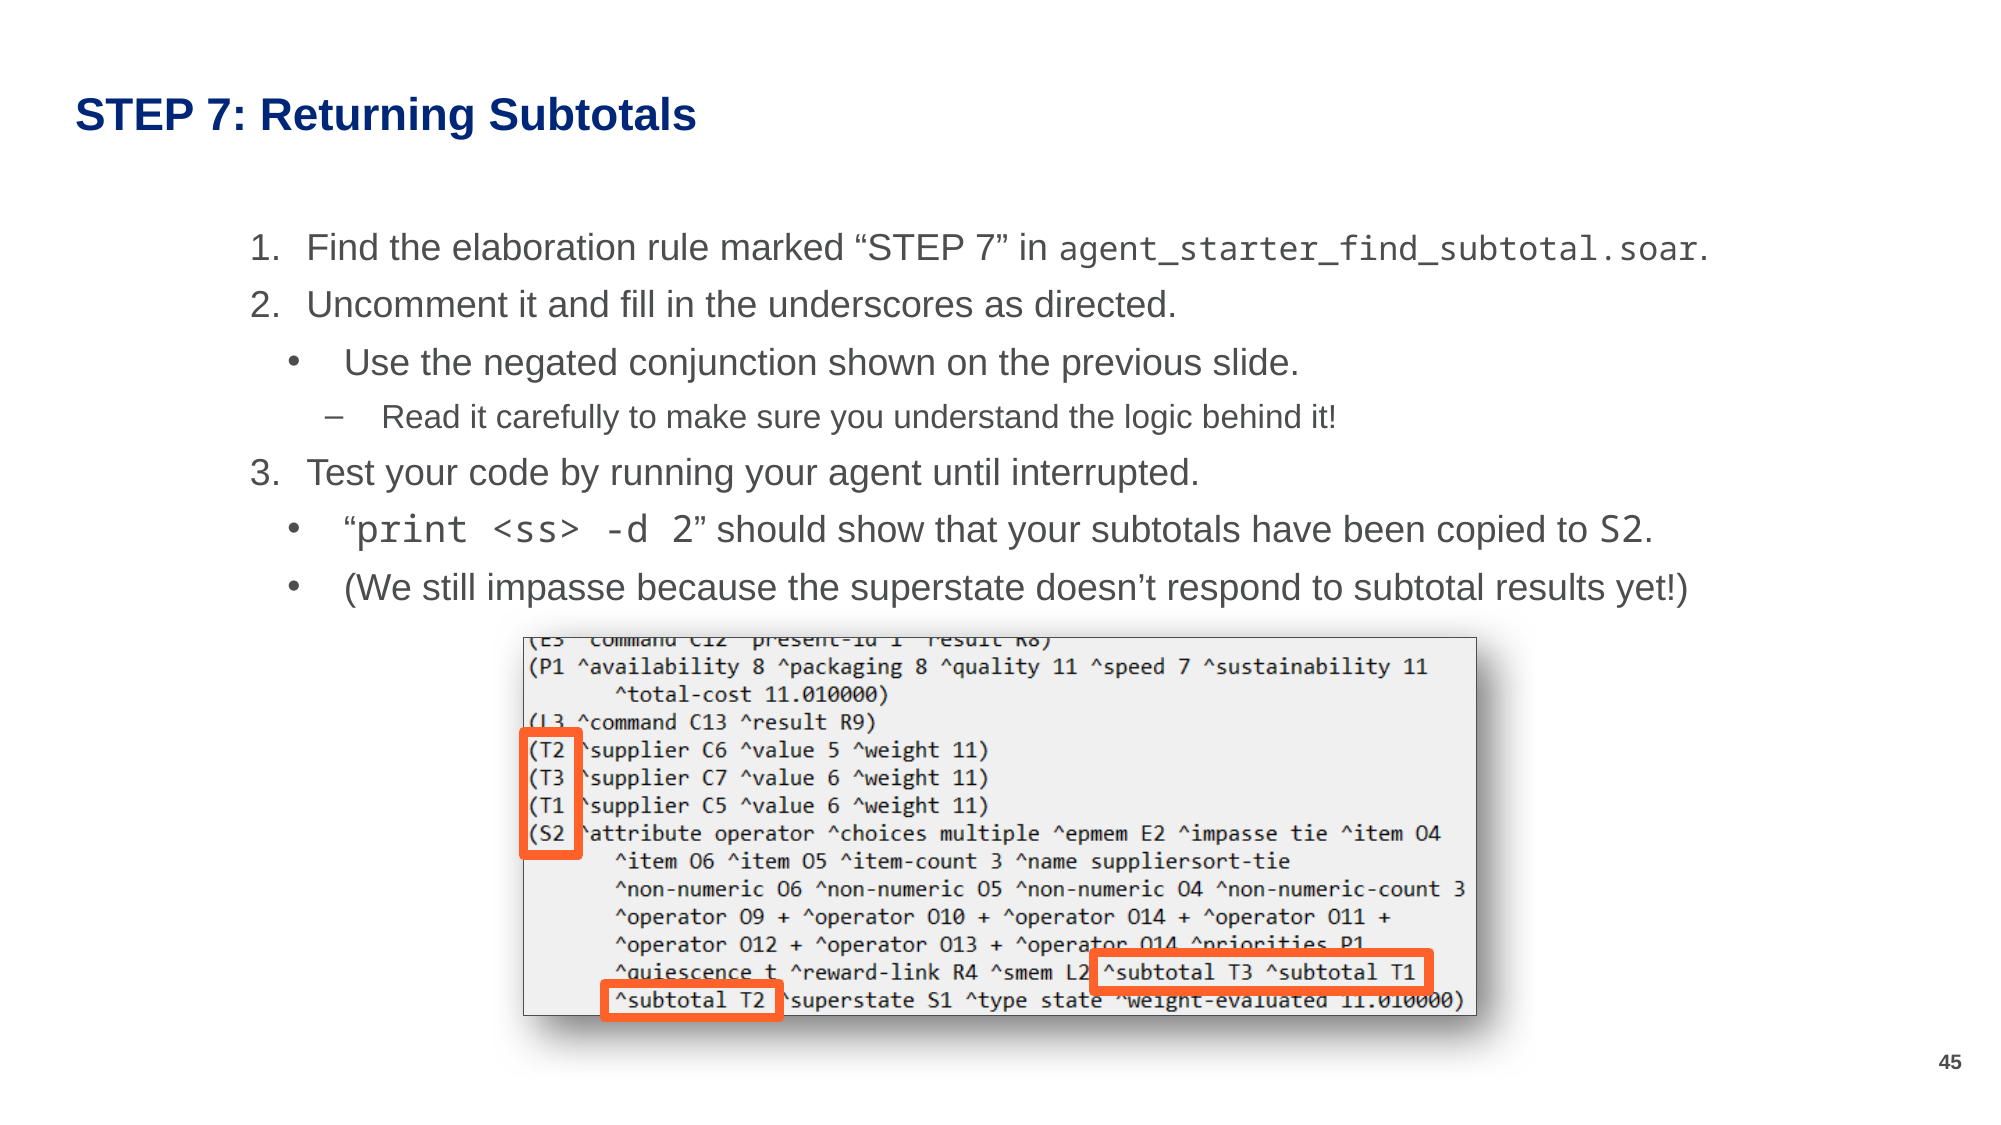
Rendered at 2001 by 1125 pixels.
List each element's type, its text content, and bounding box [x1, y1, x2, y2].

picture [523, 637, 1477, 1016]
title STEP 7: Returning Subtotals [75, 91, 1650, 142]
list Find the elaboration rule marked “STEP 7” in agent_starter_find_subtotal.soar. Uncomment it and fill in the underscores as directed. Use the negated conjunction shown on the previous slide. Read it carefully to make sure you understand the logic behind it! Test your code by running your agent until interrupted. “print <ss> -d 2” should show that your subtotals have been copied to S2. (We still impasse because the superstate doesn’t respond to subtotal results yet!) [249, 222, 1750, 868]
